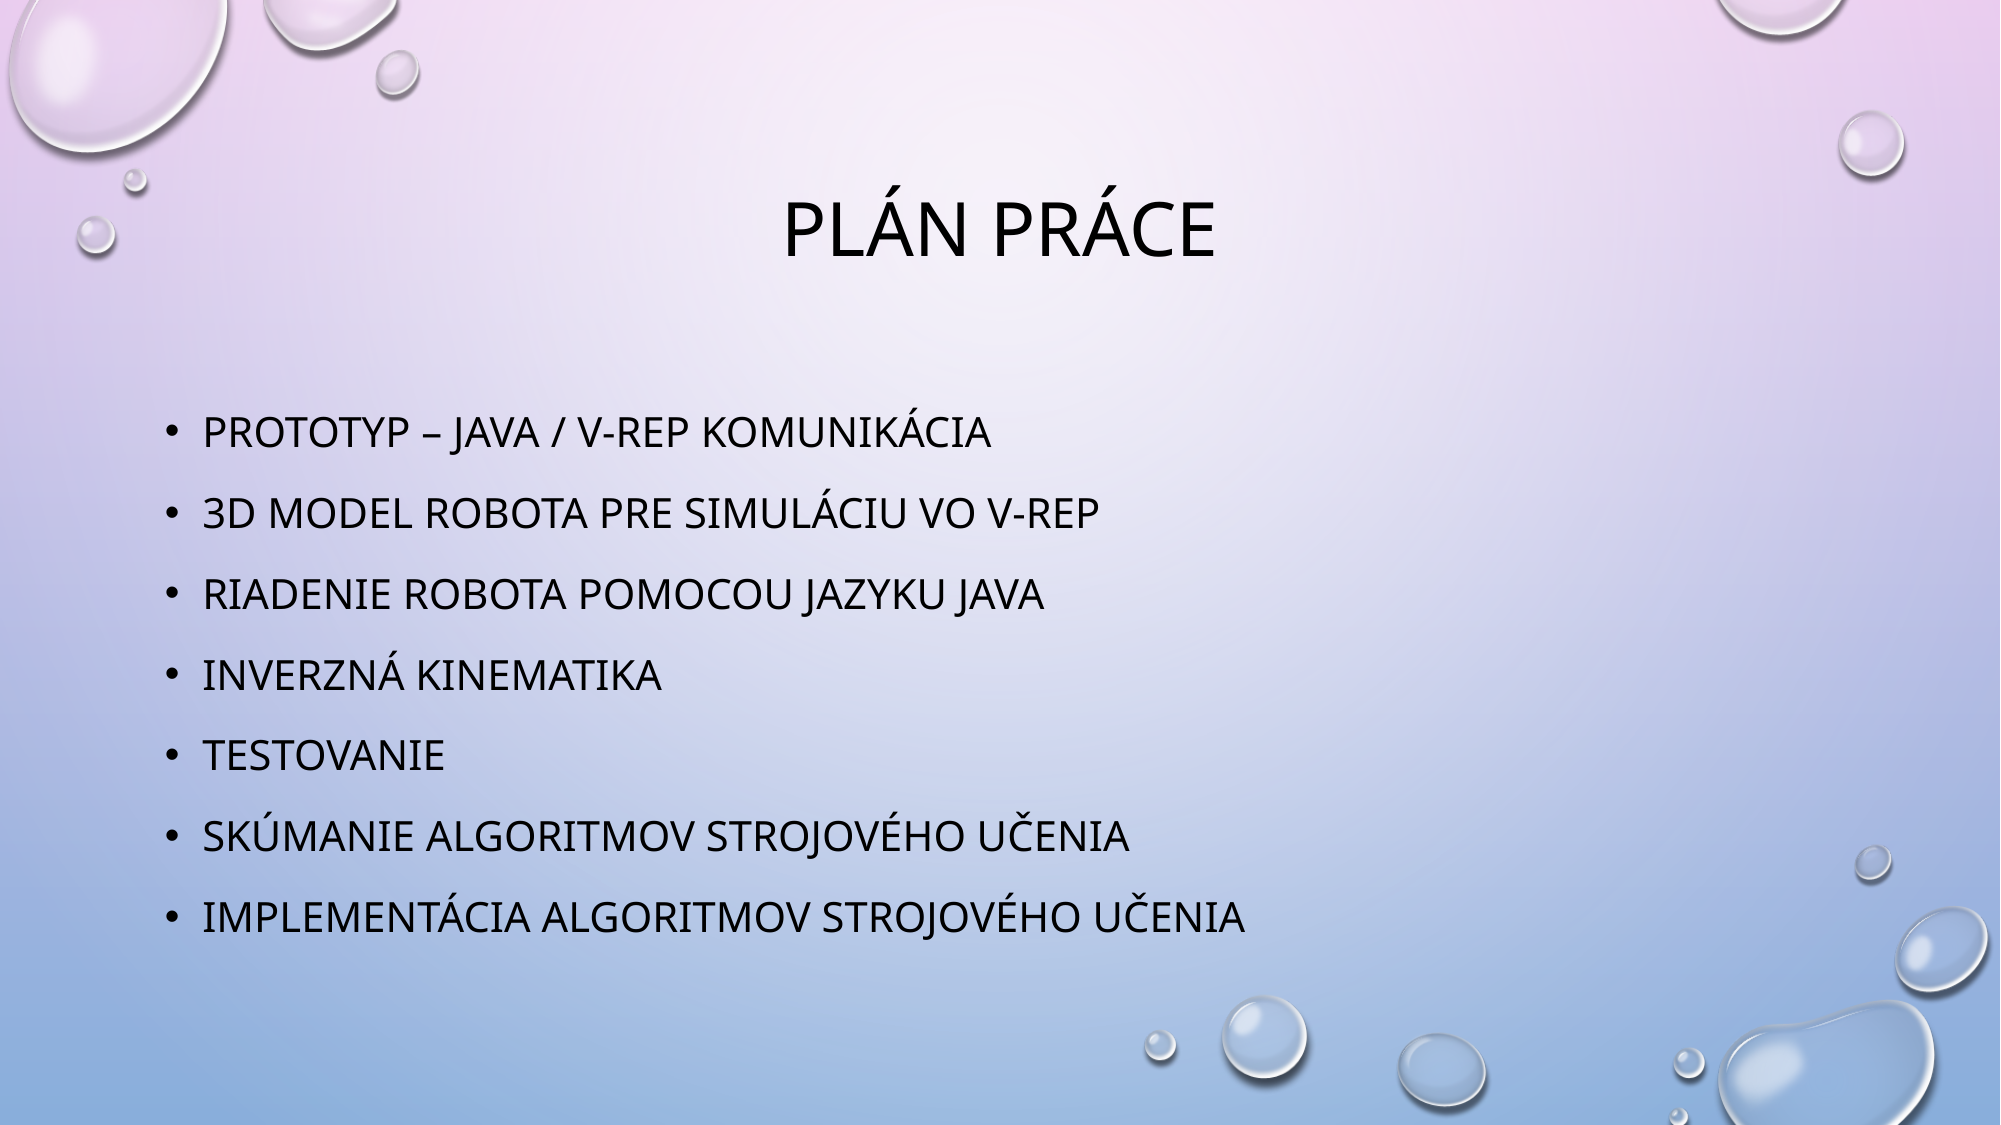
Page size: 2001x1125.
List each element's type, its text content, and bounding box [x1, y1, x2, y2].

title Plán práce [149, 101, 1851, 364]
picture [0, 0, 2000, 1125]
list Prototyp – Java / v-rep komunikácia 3D model robota pre simuláciu vo V-rep Riadenie robota pomocou jazyku java Inverzná kinematika Testovanie Skúmanie algoritmov strojového učenia Implementácia algoritmov strojového učenia [149, 388, 1850, 950]
